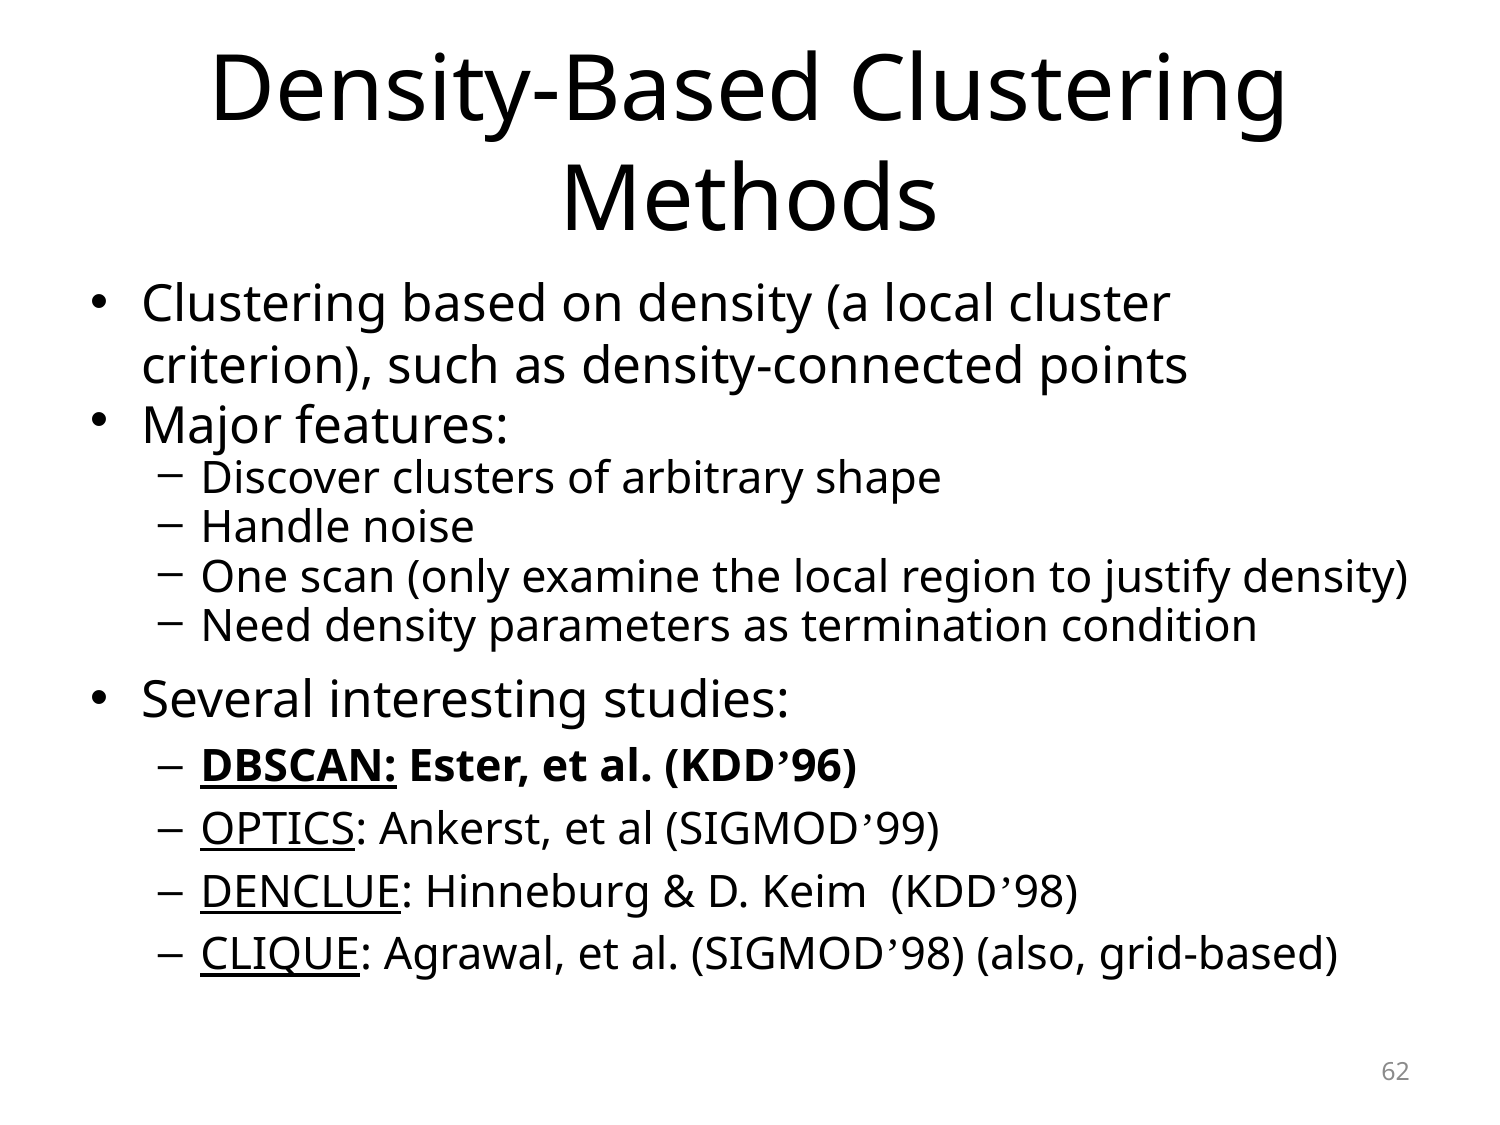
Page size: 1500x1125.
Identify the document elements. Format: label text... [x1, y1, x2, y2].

title Density-Based Clustering Methods [75, 45, 1425, 233]
list Clustering based on density (a local cluster criterion), such as density-connected points Major features: Discover clusters of arbitrary shape Handle noise One scan (only examine the local region to justify density) Need density parameters as termination condition Several interesting studies: DBSCAN: Ester, et al. (KDD’96) OPTICS: Ankerst, et al (SIGMOD’99) DENCLUE: Hinneburg & D. Keim (KDD’98) CLIQUE: Agrawal, et al. (SIGMOD’98) (also, grid-based) [75, 262, 1425, 1005]
slide_number 62 [1074, 1042, 1425, 1103]
